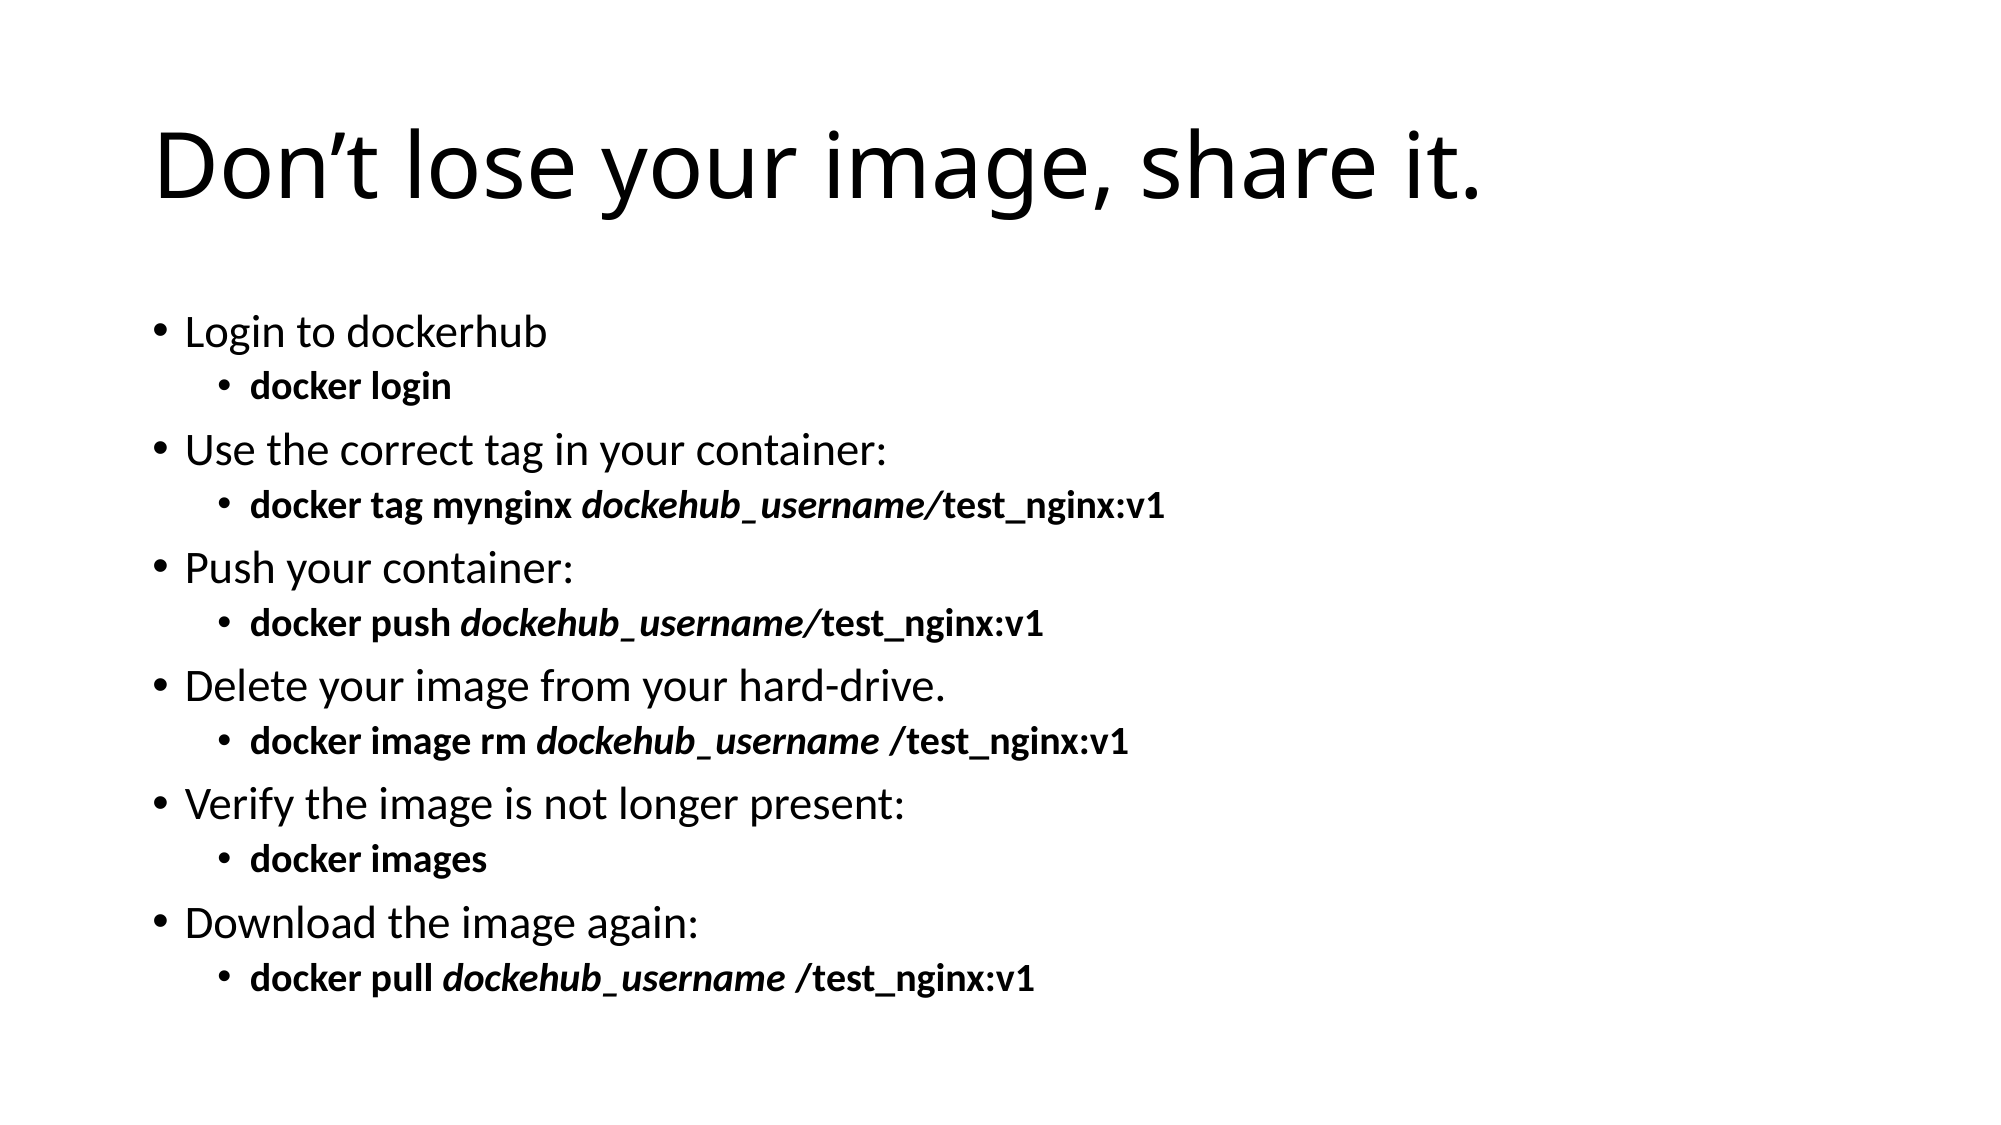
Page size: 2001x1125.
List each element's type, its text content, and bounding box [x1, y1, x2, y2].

title Don’t lose your image, share it. [137, 59, 1863, 278]
list Login to dockerhub docker login Use the correct tag in your container: docker tag mynginx dockehub_username/test_nginx:v1 Push your container: docker push dockehub_username/test_nginx:v1 Delete your image from your hard-drive. docker image rm dockehub_username /test_nginx:v1 Verify the image is not longer present: docker images Download the image again: docker pull dockehub_username /test_nginx:v1 [137, 299, 1863, 1014]
